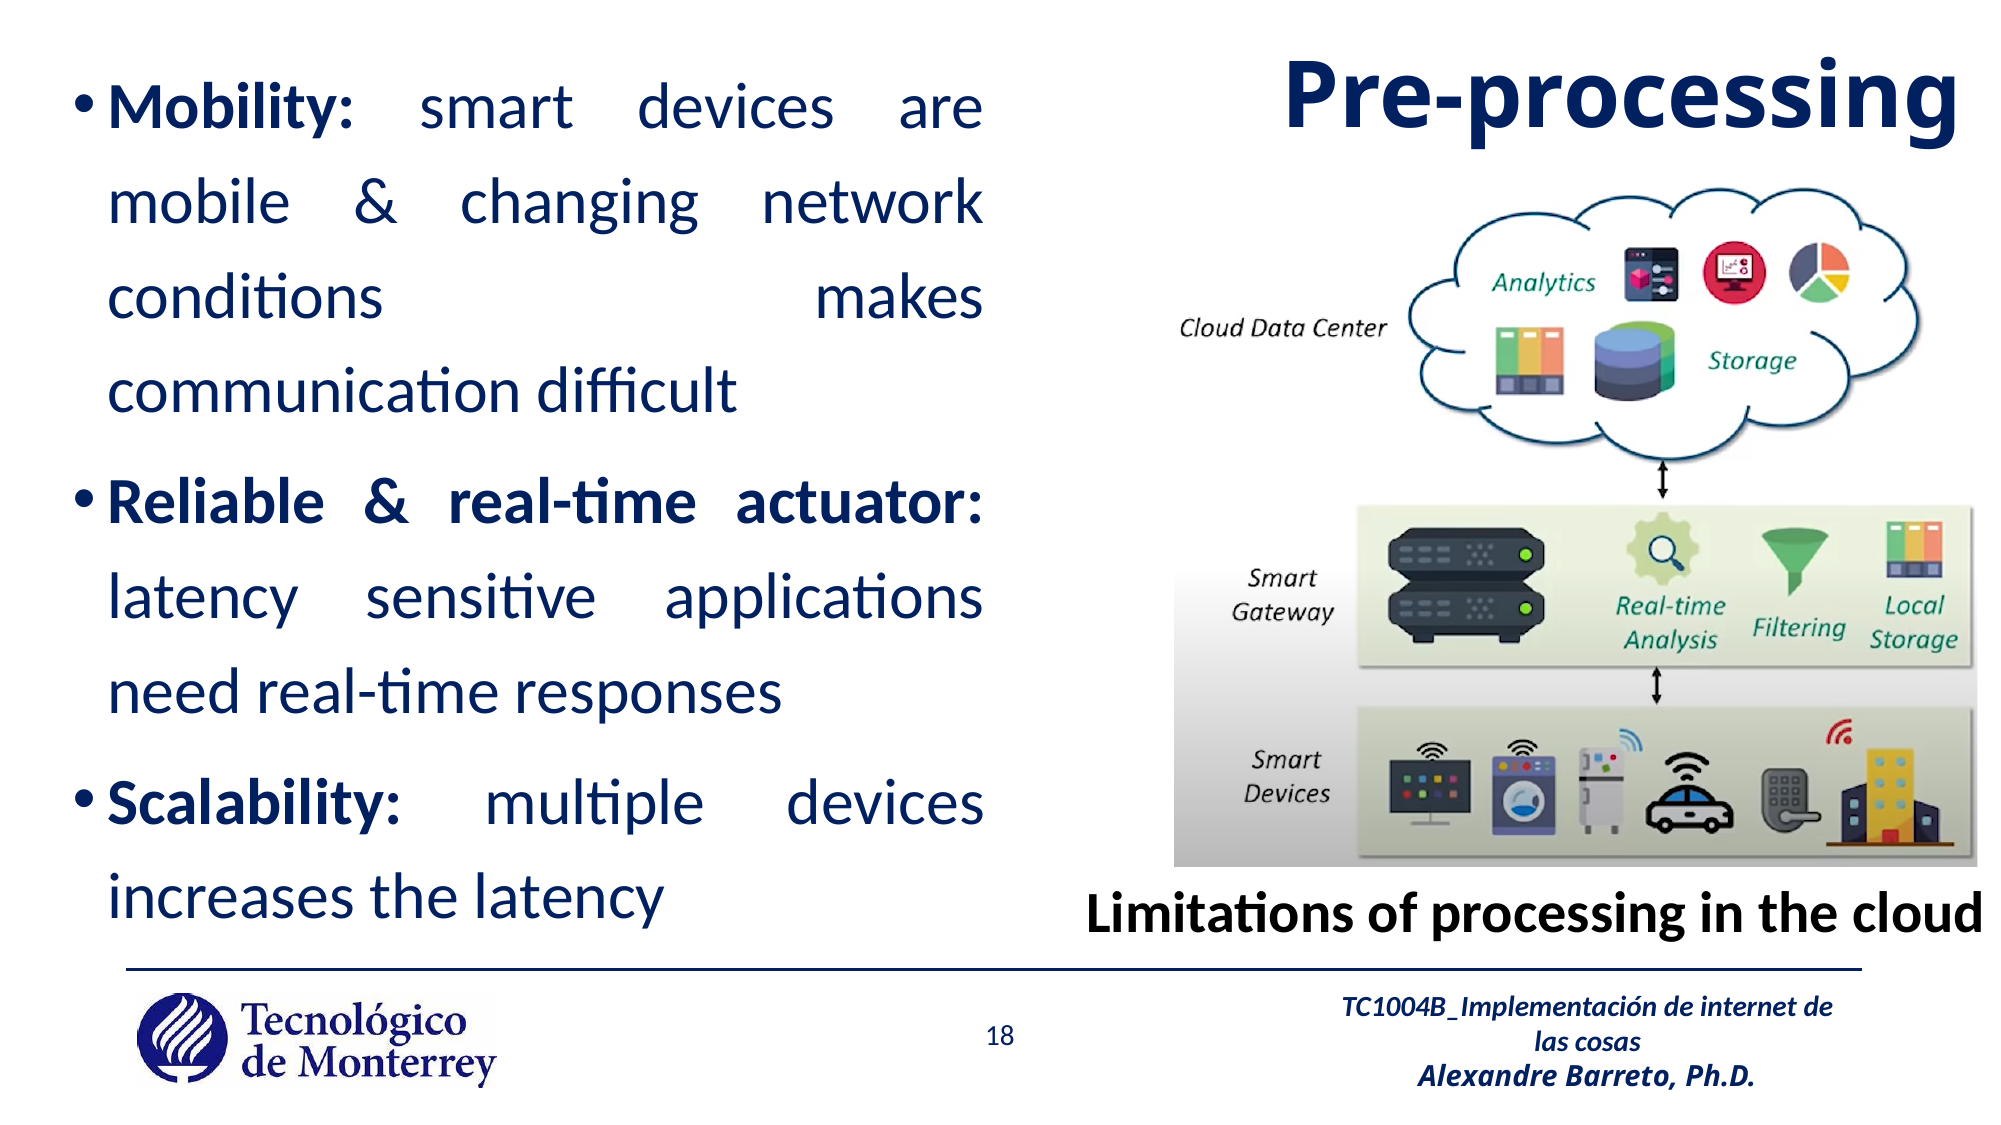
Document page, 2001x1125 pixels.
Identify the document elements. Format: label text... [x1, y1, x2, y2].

text_box Limitations of processing in the cloud [778, 867, 2000, 952]
picture [137, 993, 497, 1088]
title Pre-processing [1000, 40, 1978, 156]
list Mobility: smart devices are mobile & changing network conditions makes communication difficult Reliable & real-time actuator: latency sensitive applications need real-time responses Scalability: multiple devices increases the latency [57, 40, 1000, 952]
picture [1173, 183, 1978, 868]
